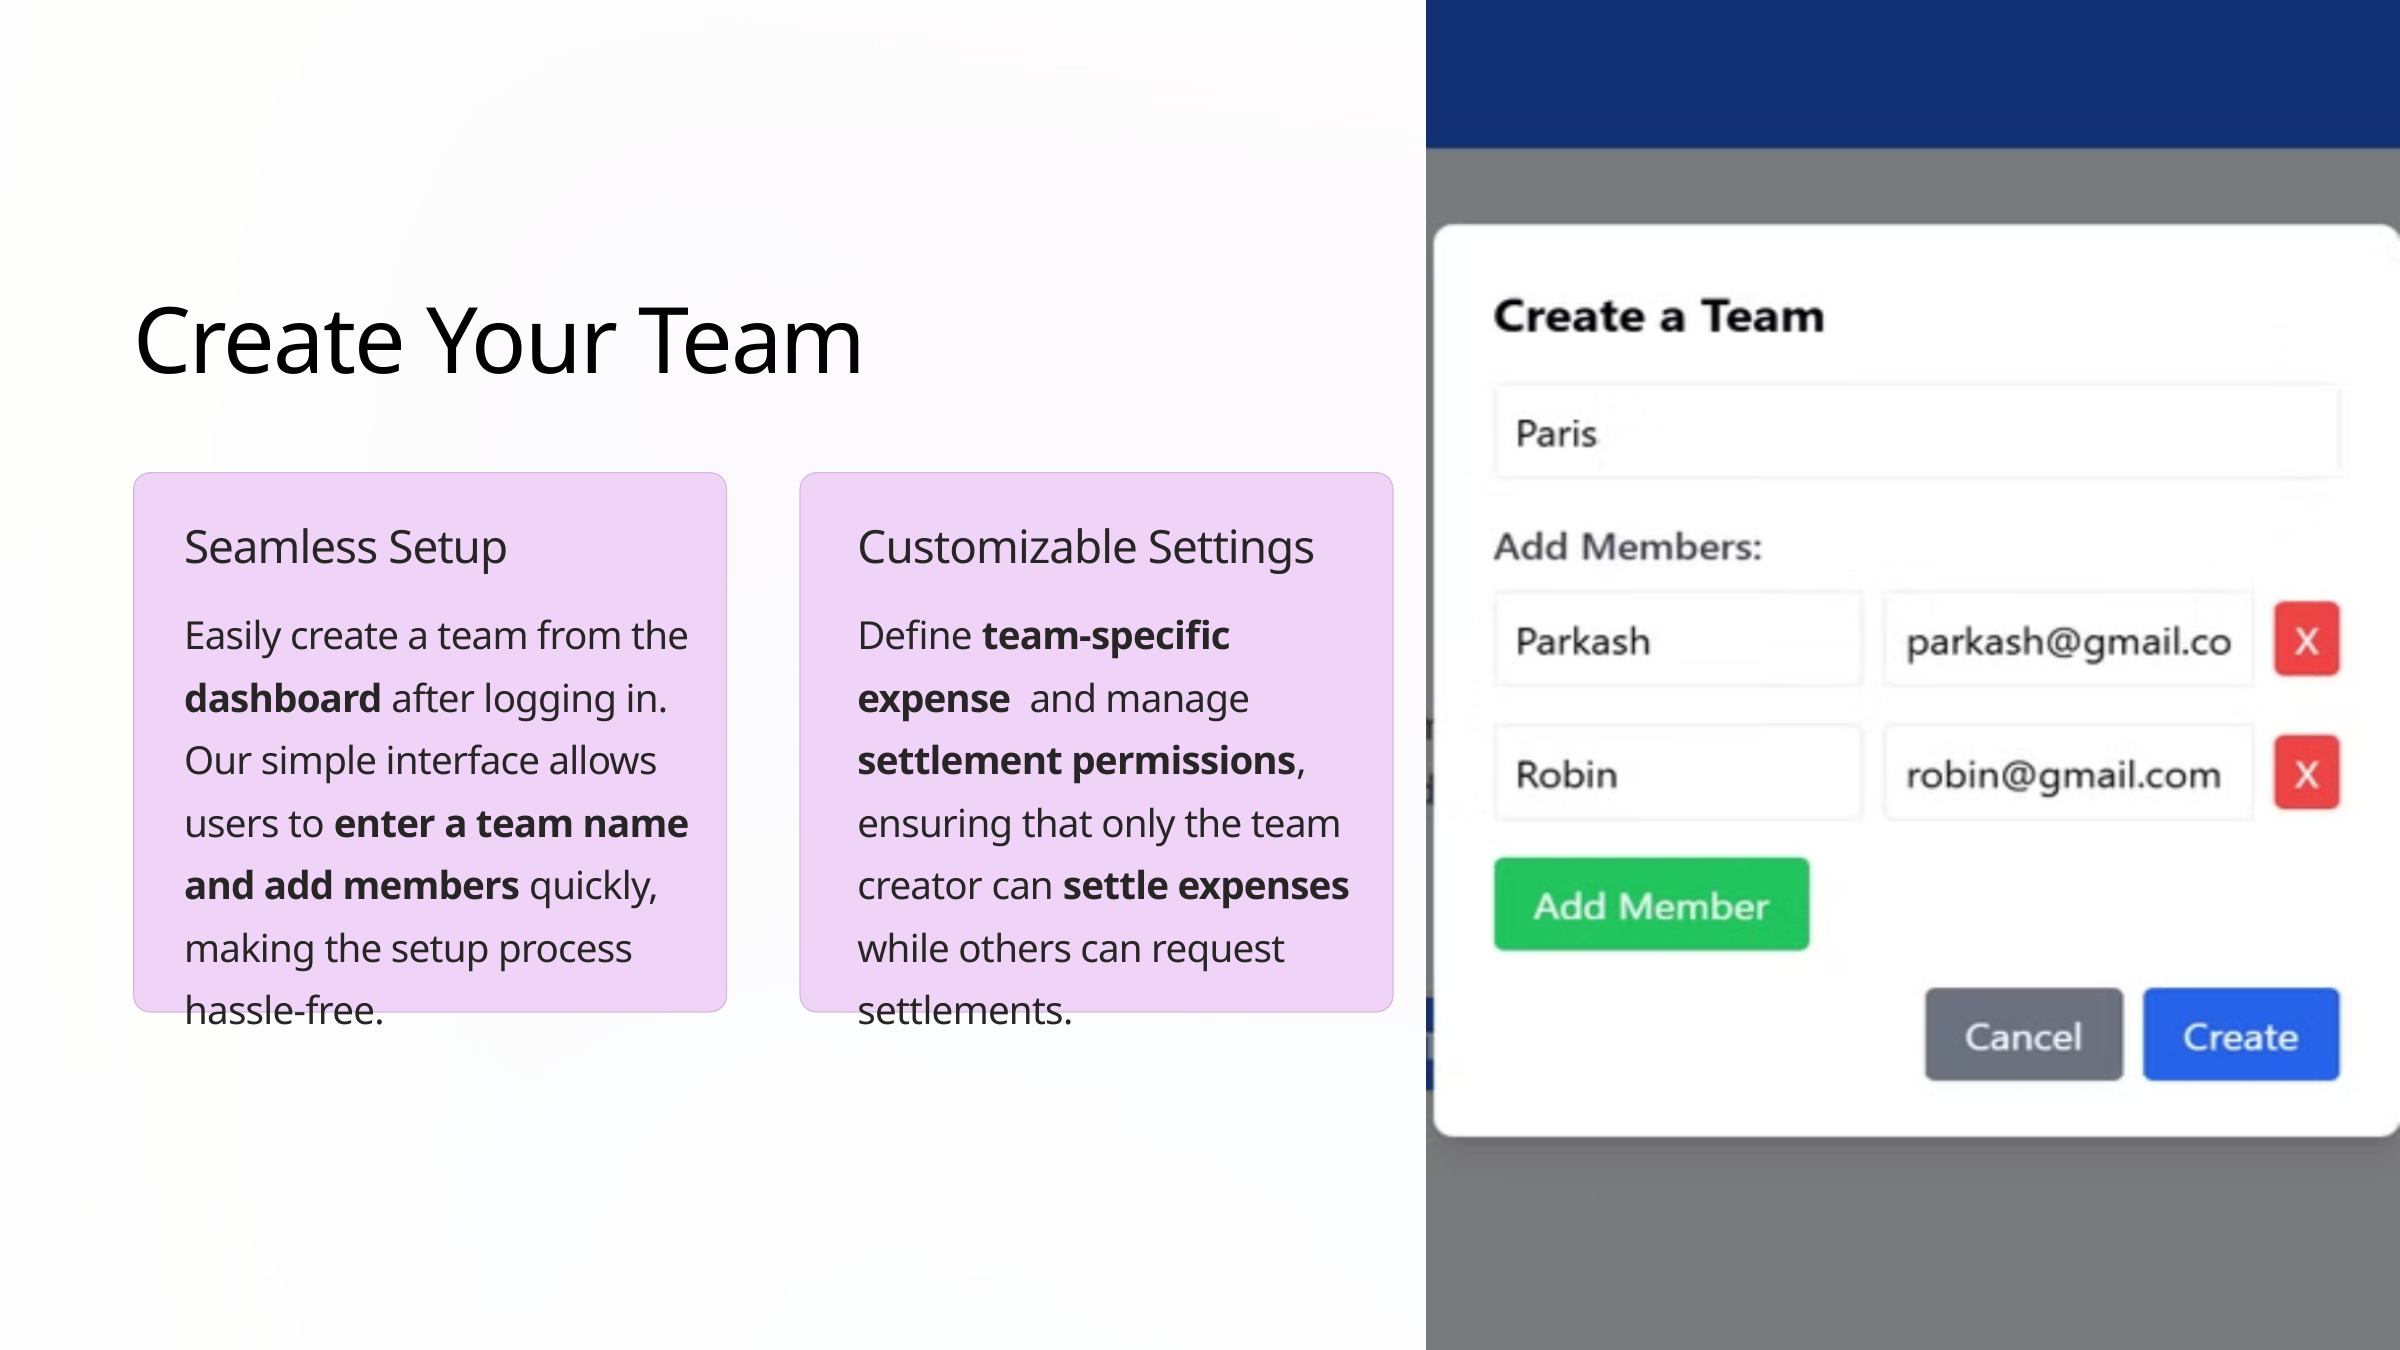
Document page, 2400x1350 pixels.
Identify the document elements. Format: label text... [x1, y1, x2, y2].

text_box Define team-specific expense and manage settlement permissions, ensuring that only the team creator can settle expenses while others can request settlements. [857, 595, 1370, 972]
picture [1426, 0, 2400, 1350]
text_box [133, 472, 727, 1012]
text_box Seamless Setup [184, 515, 647, 574]
text_box [800, 472, 1394, 1012]
text_box Easily create a team from the dashboard after logging in. Our simple interface allows users to enter a team name and add members quickly, making the setup process hassle-free. [184, 595, 697, 972]
text_box Create Your Team [133, 277, 1058, 393]
text_box Customizable Settings [857, 515, 1320, 574]
